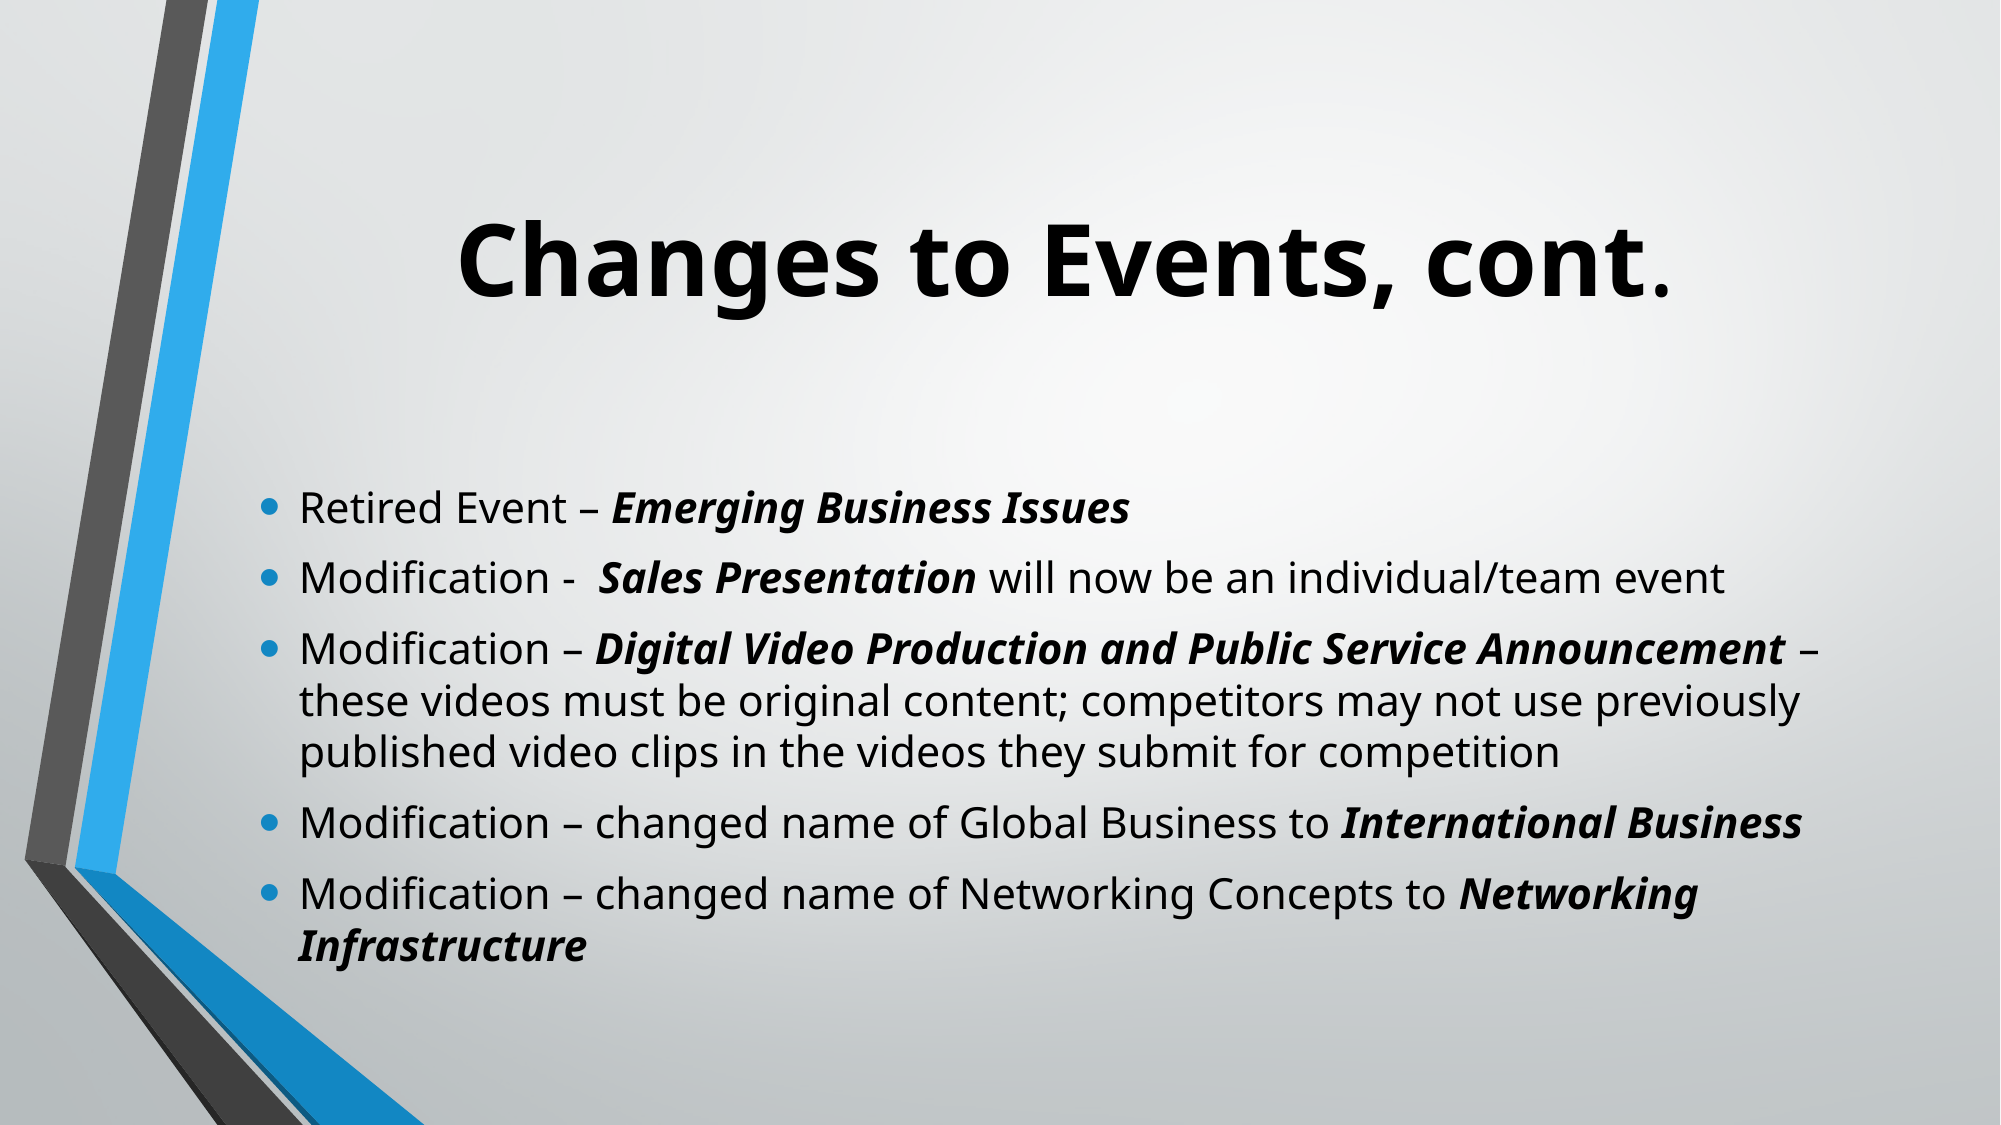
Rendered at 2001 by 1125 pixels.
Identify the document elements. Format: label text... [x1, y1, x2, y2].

list Retired Event – Emerging Business Issues Modification - Sales Presentation will now be an individual/team event Modification – Digital Video Production and Public Service Announcement – these videos must be original content; competitors may not use previously published video clips in the videos they submit for competition Modification – changed name of Global Business to International Business Modification – changed name of Networking Concepts to Networking Infrastructure [243, 437, 1887, 1013]
title Changes to Events, cont. [243, 112, 1887, 400]
